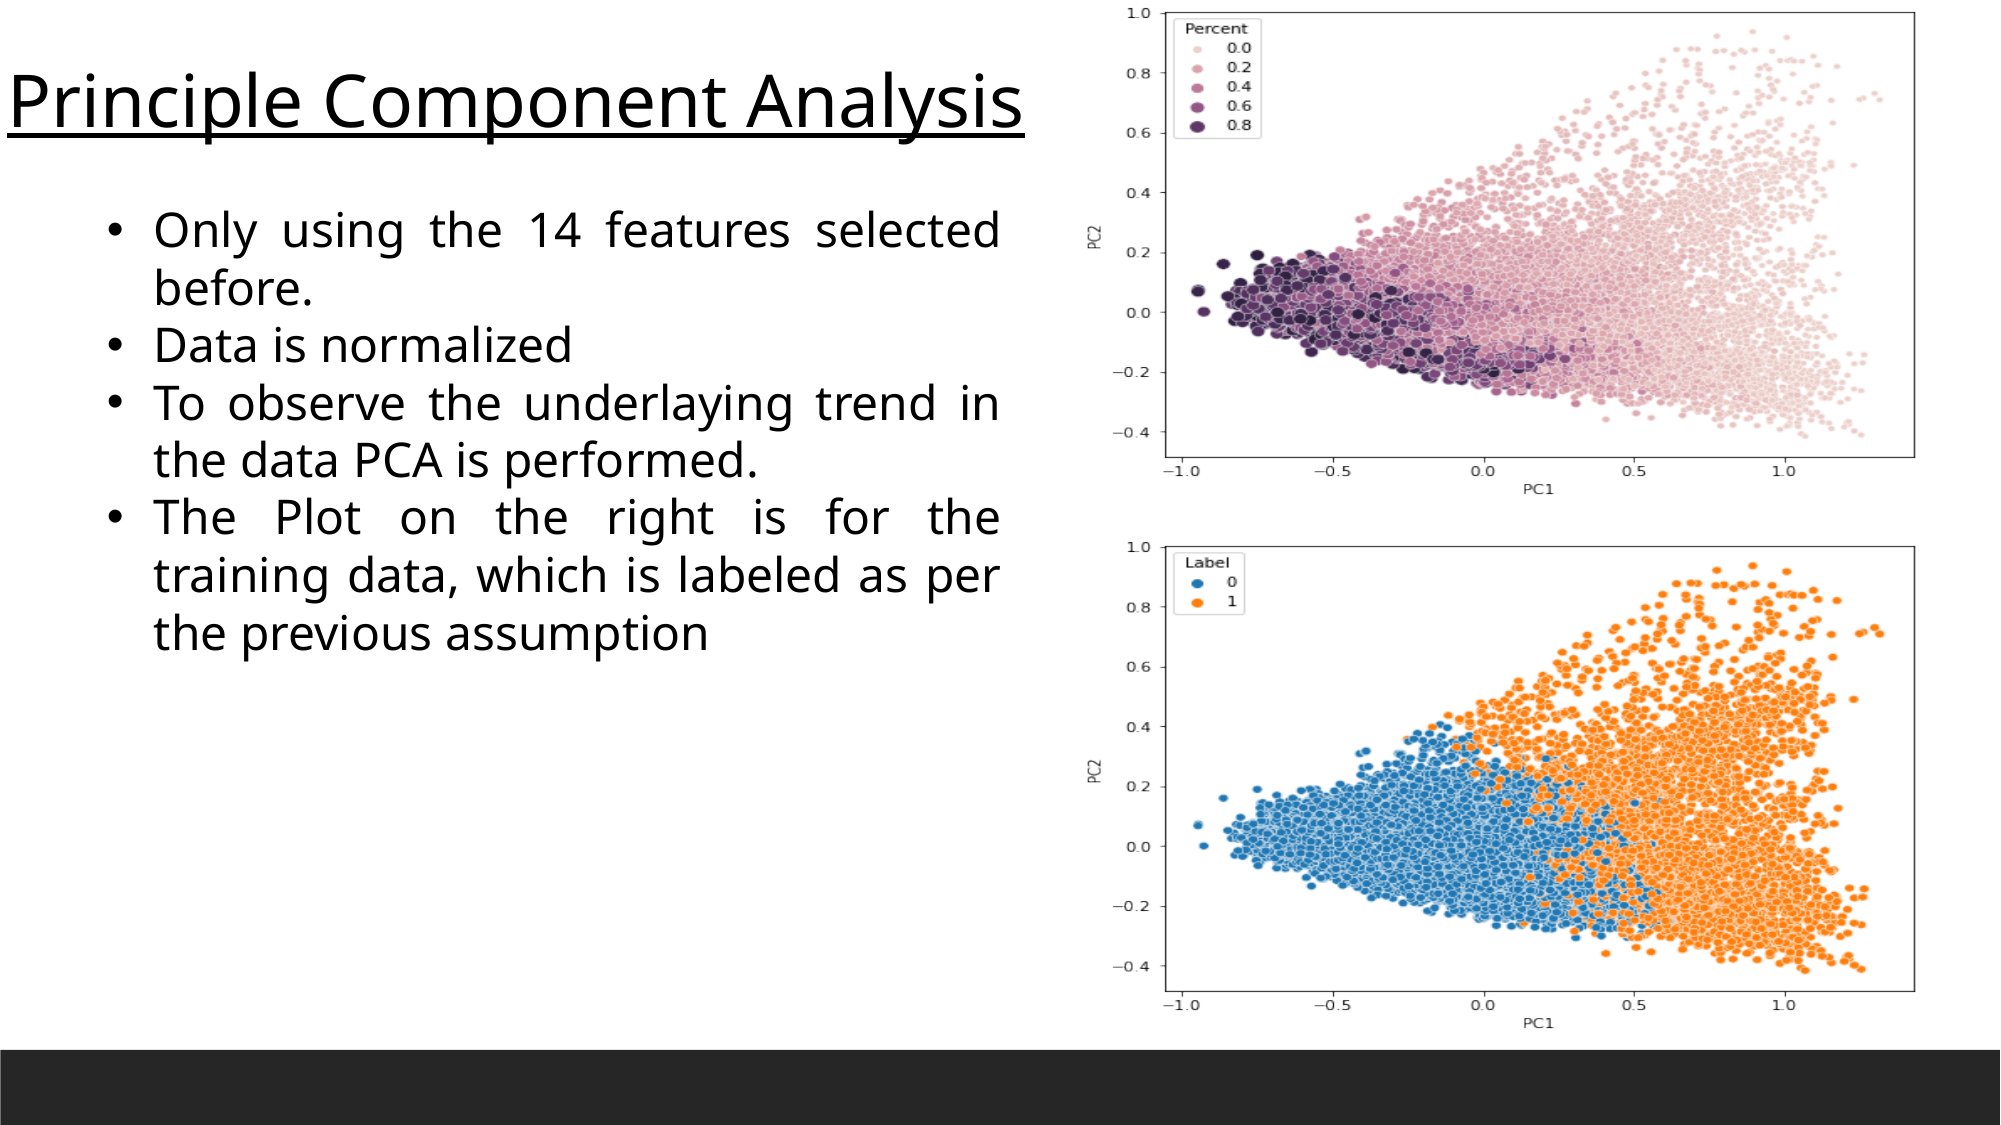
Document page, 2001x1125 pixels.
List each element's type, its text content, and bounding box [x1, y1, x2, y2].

text_box Only using the 14 features selected before. Data is normalized To observe the underlaying trend in the data PCA is performed. The Plot on the right is for the training data, which is labeled as per the previous assumption [92, 192, 1018, 667]
picture [1076, 0, 1927, 1041]
text_box Principle Component Analysis [0, 47, 1040, 150]
